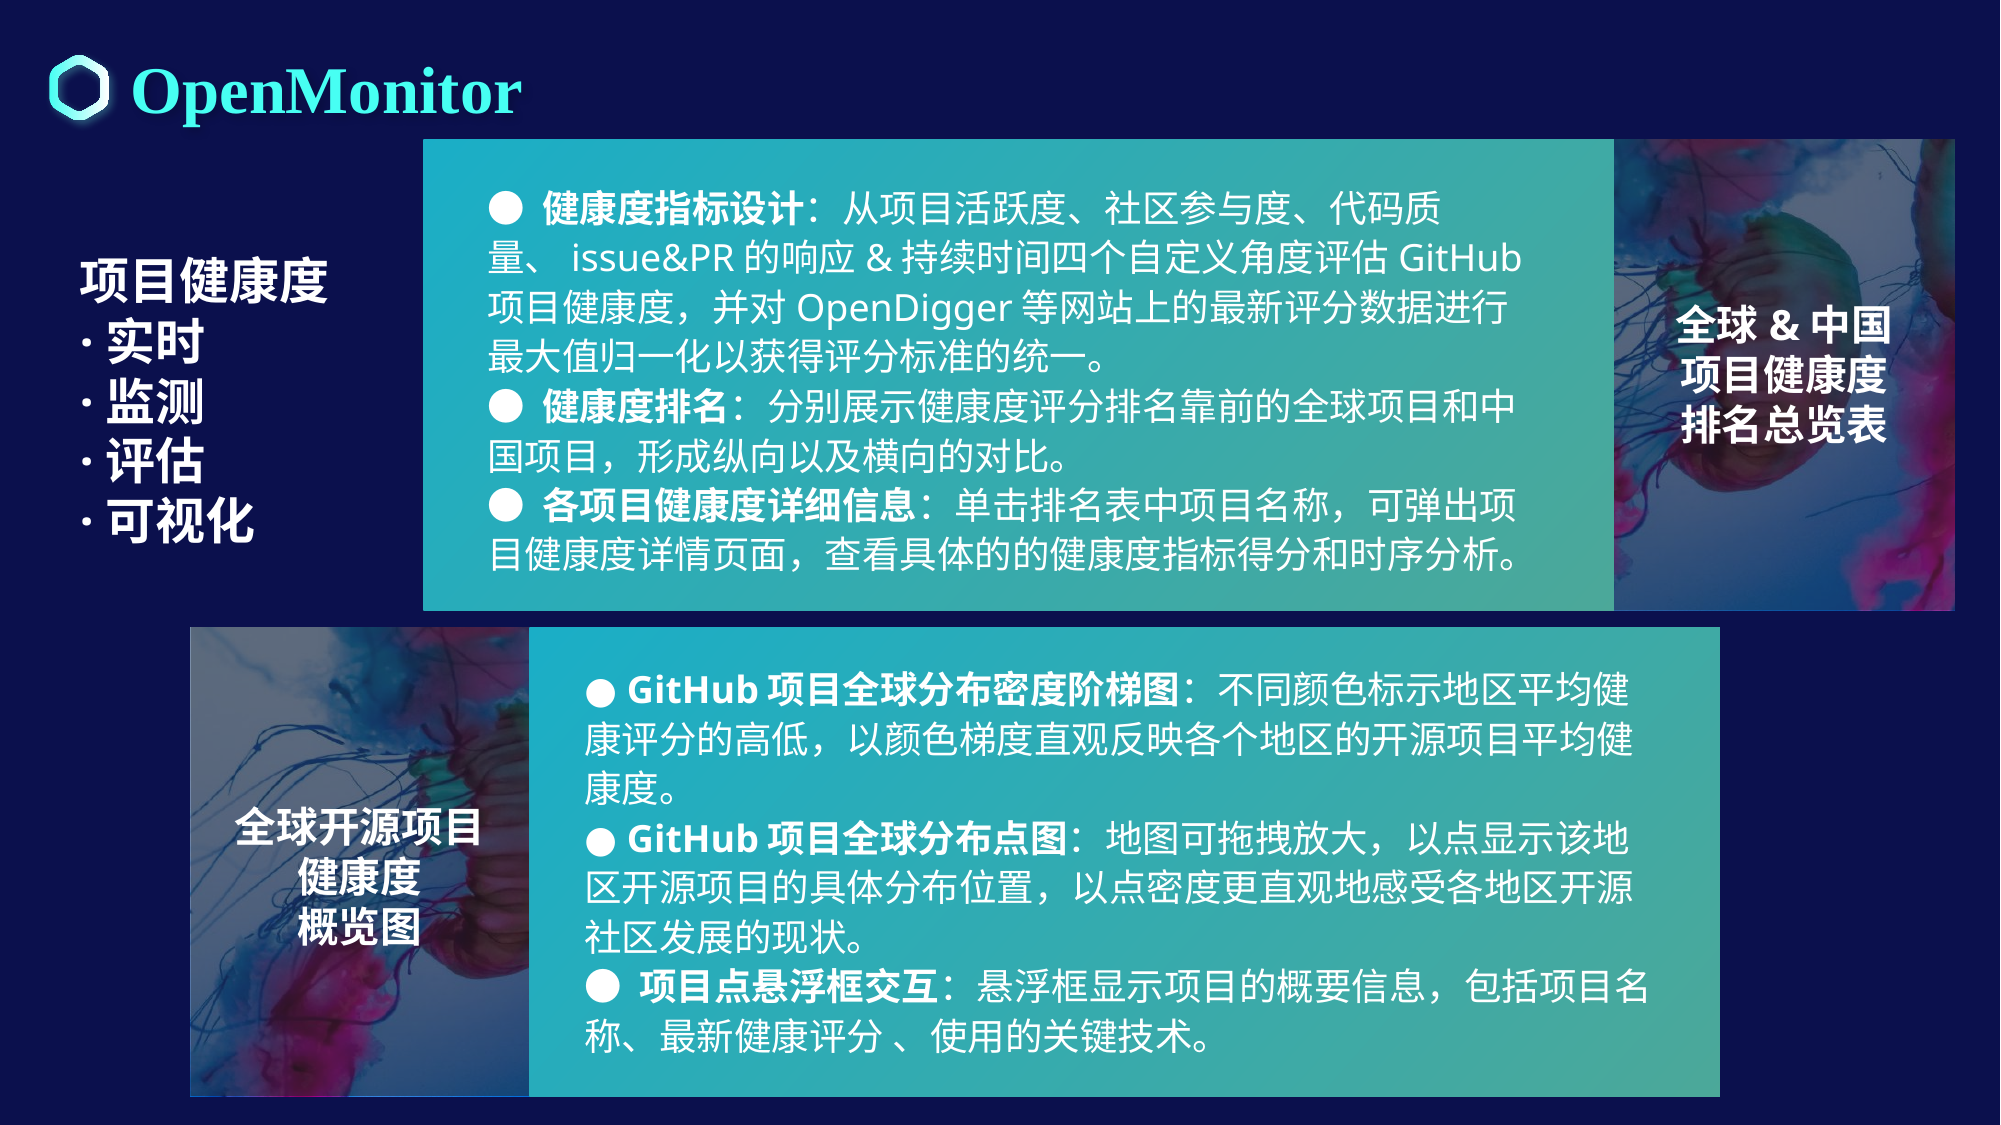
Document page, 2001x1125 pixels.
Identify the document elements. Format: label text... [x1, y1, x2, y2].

text_box 项目健康度 ·实时 ·监测 ·评估 ·可视化 [64, 242, 423, 508]
text_box ● GitHub项目全球分布密度阶梯图：不同颜色标示地区平均健康评分的高低，以颜色梯度直观反映各个地区的开源项目平均健康度。 ● GitHub项目全球分布点图：地图可拖拽放大，以点显示该地区开源项目的具体分布位置，以点密度更直观地感受各地区开源社区发展的现状。 ● 项目点悬浮框交互：悬浮框显示项目的概要信息，包括项目名称、最新健康评分 、使用的关键技术。 [707, 654, 1680, 1066]
picture [190, 627, 707, 1097]
picture [1438, 139, 1955, 611]
text_box ● 健康度指标设计：从项目活跃度、社区参与度、代码质量、issue&PR的响应&持续时间四个自定义角度评估GitHub项目健康度，并对OpenDigger等网站上的最新评分数据进行最大值归一化以获得评分标准的统一。 ● 健康度排名：分别展示健康度评分排名靠前的全球项目和中国项目，形成纵向以及横向的对比。 ● 各项目健康度详细信息：单击排名表中项目名称，可弹出项目健康度详情页面，查看具体的的健康度指标得分和时序分析。 [472, 173, 1438, 584]
text_box OpenMonitor [106, 39, 548, 135]
text_box [707, 627, 1720, 1097]
text_box [49, 55, 105, 121]
text_box [423, 139, 1438, 611]
